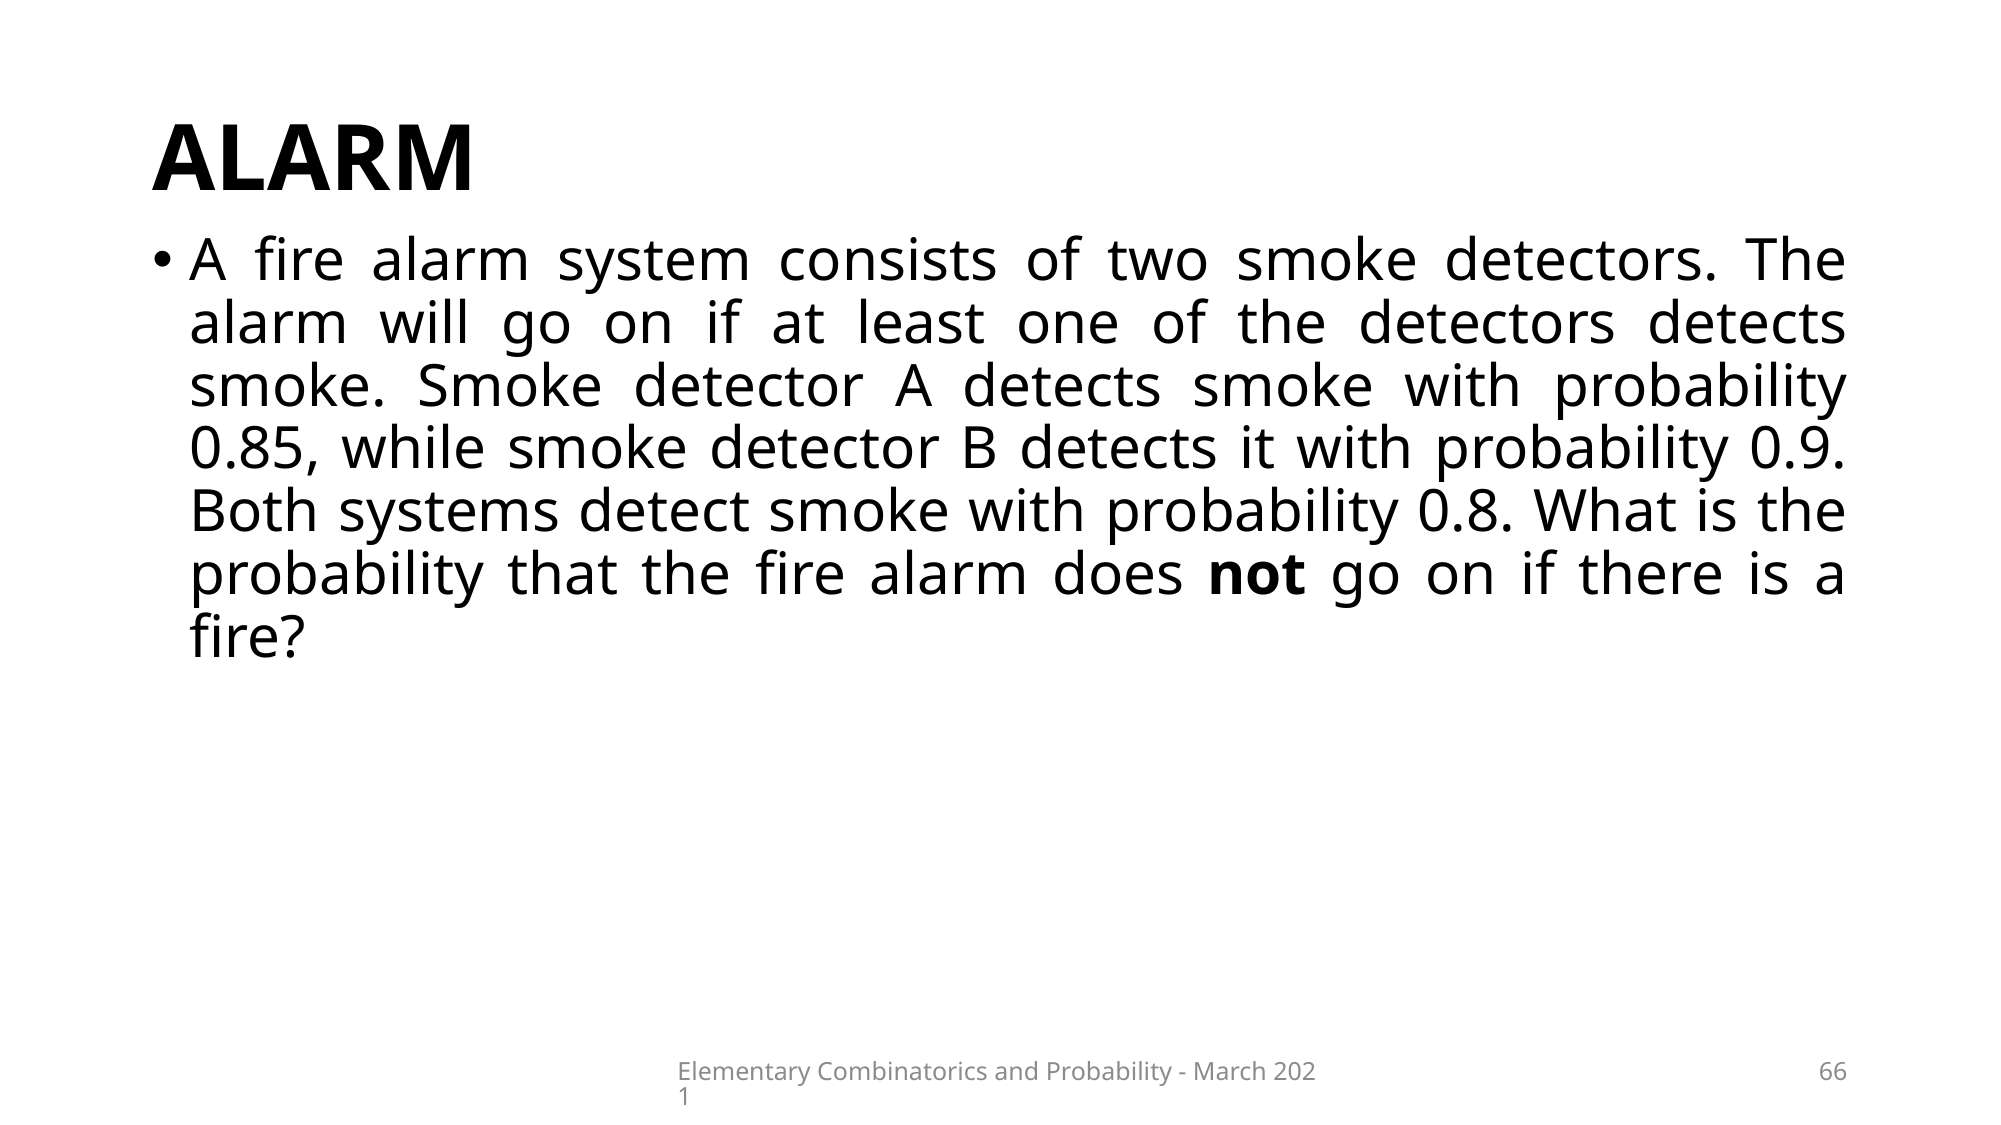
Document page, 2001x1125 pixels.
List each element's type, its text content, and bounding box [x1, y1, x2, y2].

footer Elementary Combinatorics and Probability - March 2021 [662, 1042, 1338, 1103]
slide_number 66 [1412, 1042, 1863, 1103]
title alarm [137, 52, 1863, 270]
